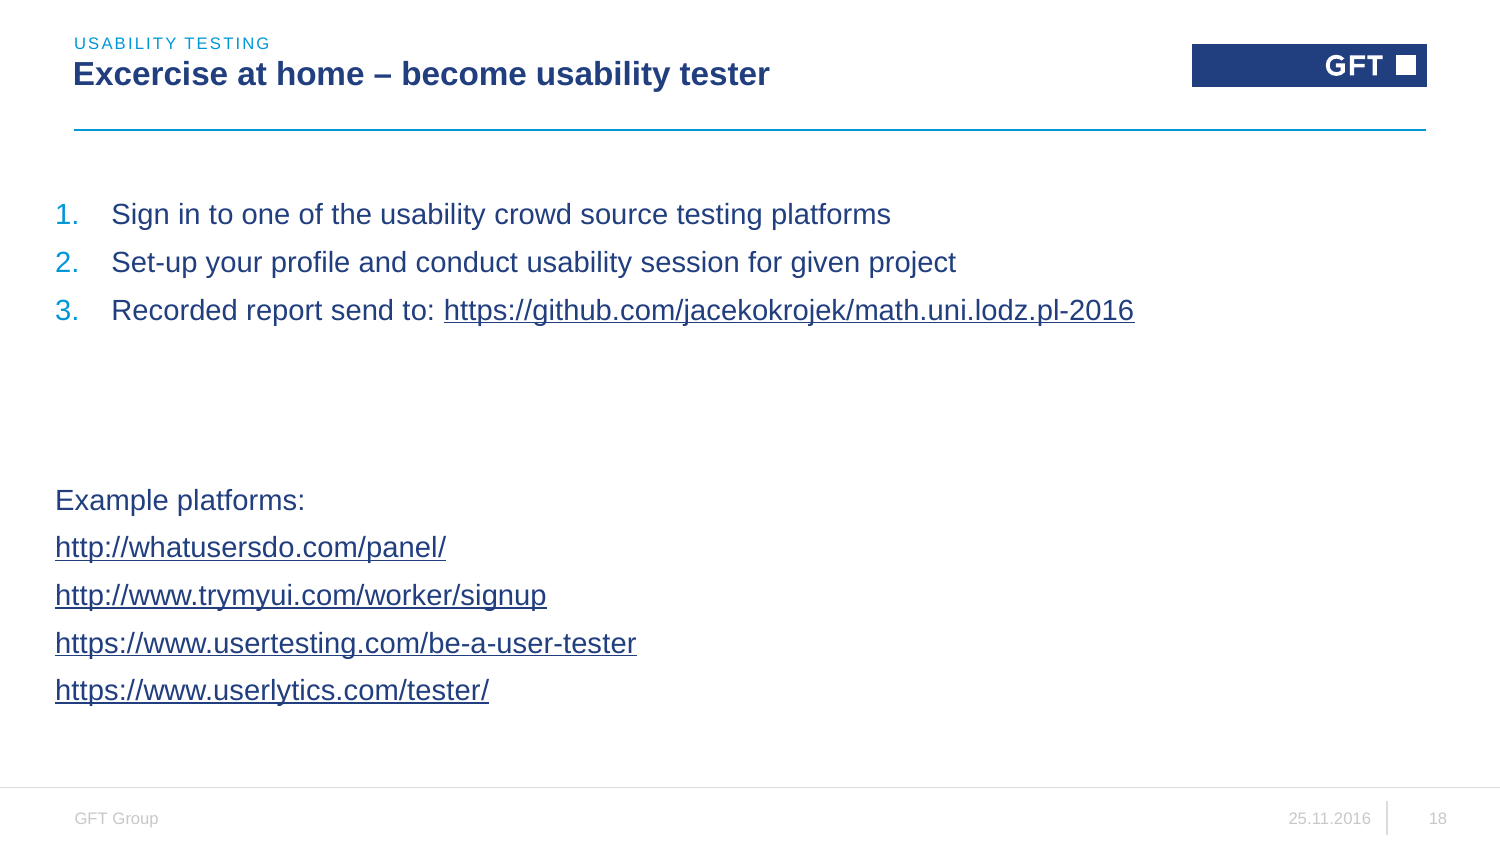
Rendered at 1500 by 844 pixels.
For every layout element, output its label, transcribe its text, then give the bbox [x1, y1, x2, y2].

title Excercise at home – become usability tester [72, 56, 1171, 94]
list Sign in to one of the usability crowd source testing platforms Set-up your profile and conduct usability session for given project Recorded report send to: https://github.com/jacekokrojek/math.uni.lodz.pl-2016 Example platforms: http://whatusersdo.com/panel/ http://www.trymyui.com/worker/signup https://www.usertesting.com/be-a-user-tester https://www.userlytics.com/tester/ [55, 146, 1425, 790]
list Usability Testing [74, 32, 1172, 53]
